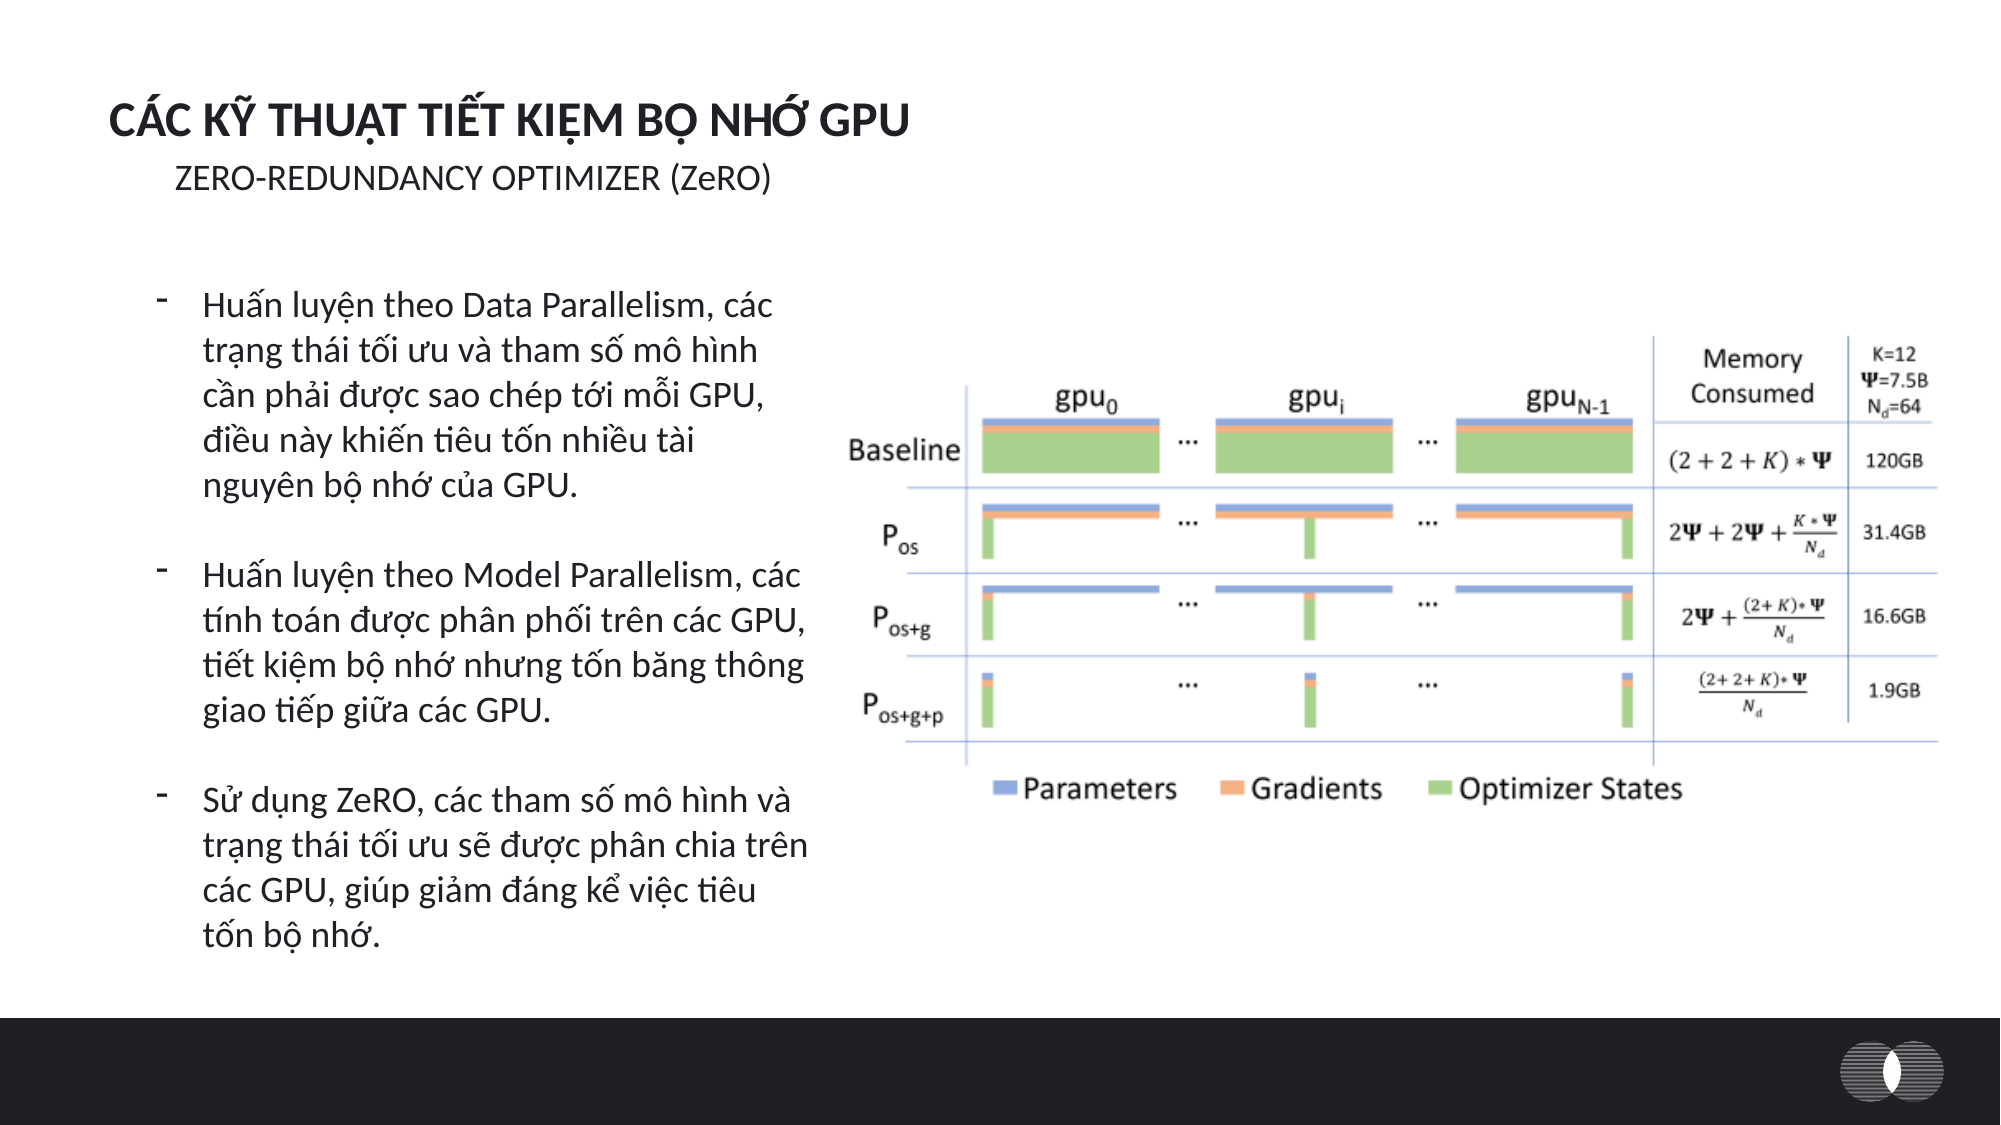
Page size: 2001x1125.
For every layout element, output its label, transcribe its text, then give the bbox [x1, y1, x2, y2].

picture [843, 312, 1950, 817]
picture [1840, 1041, 1944, 1102]
text_box Huấn luyện theo Data Parallelism, các trạng thái tối ưu và tham số mô hình cần phải được sao chép tới mỗi GPU, điều này khiến tiêu tốn nhiều tài nguyên bộ nhớ của GPU. Huấn luyện theo Model Parallelism, các tính toán được phân phối trên các GPU, tiết kiệm bộ nhớ nhưng tốn băng thông giao tiếp giữa các GPU. Sử dụng ZeRO, các tham số mô hình và trạng thái tối ưu sẽ được phân chia trên các GPU, giúp giảm đáng kể việc tiêu tốn bộ nhớ. [141, 272, 827, 1008]
text_box ZERO-REDUNDANCY OPTIMIZER (ZeRO) [160, 145, 1189, 206]
text_box CÁC KỸ THUẬT TIẾT KIỆM BỘ NHỚ GPU [94, 79, 968, 154]
text_box [0, 1018, 2000, 1125]
